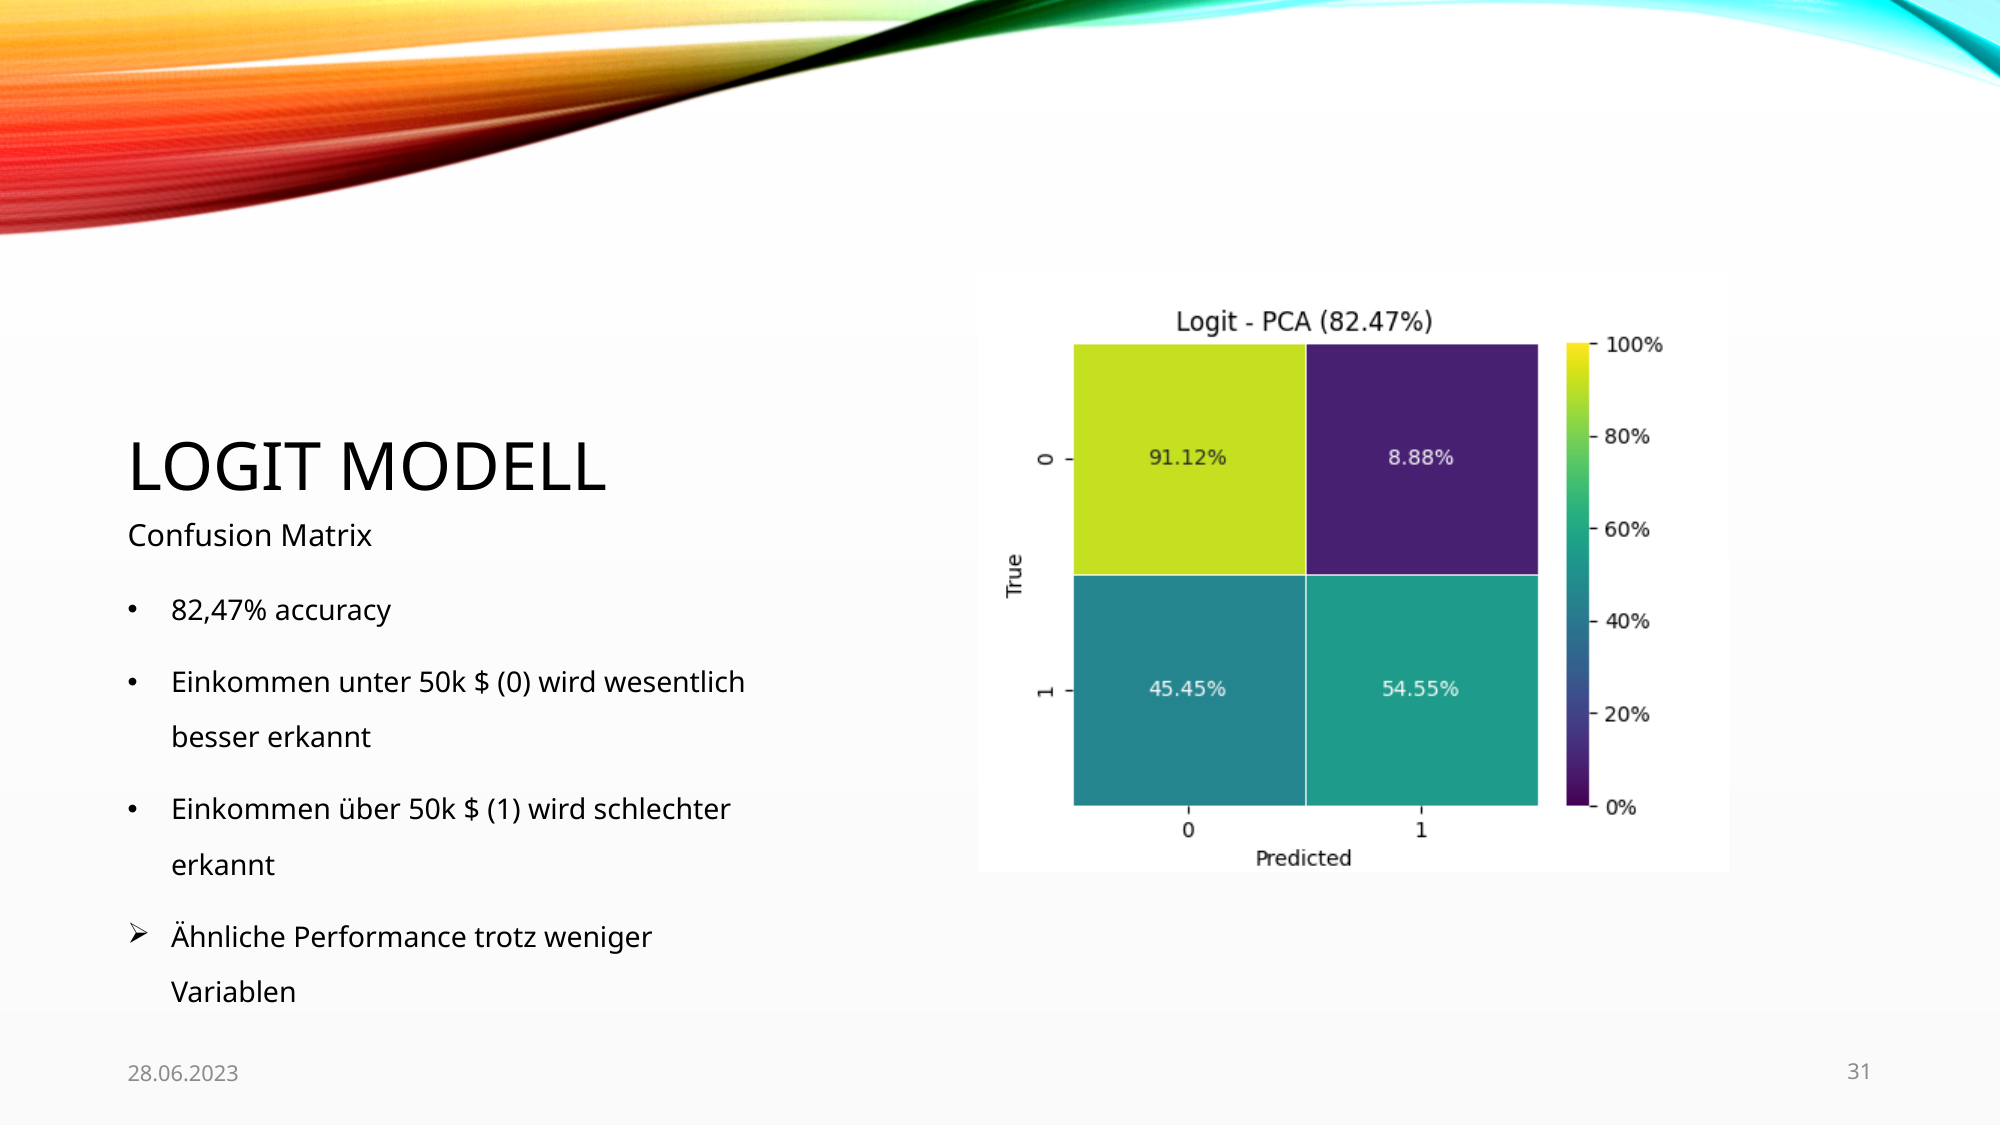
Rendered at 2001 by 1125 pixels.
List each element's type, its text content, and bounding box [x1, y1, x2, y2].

list Confusion Matrix 82,47% accuracy Einkommen unter 50k $ (0) wird wesentlich besser erkannt Einkommen über 50k $ (1) wird schlechter erkannt Ähnliche Performance trotz weniger Variablen [112, 512, 788, 1021]
slide_number 31 [1437, 1042, 1888, 1103]
picture [0, 0, 2000, 237]
title Logit Modell [112, 249, 788, 512]
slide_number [112, 1042, 590, 1103]
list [978, 270, 1729, 872]
